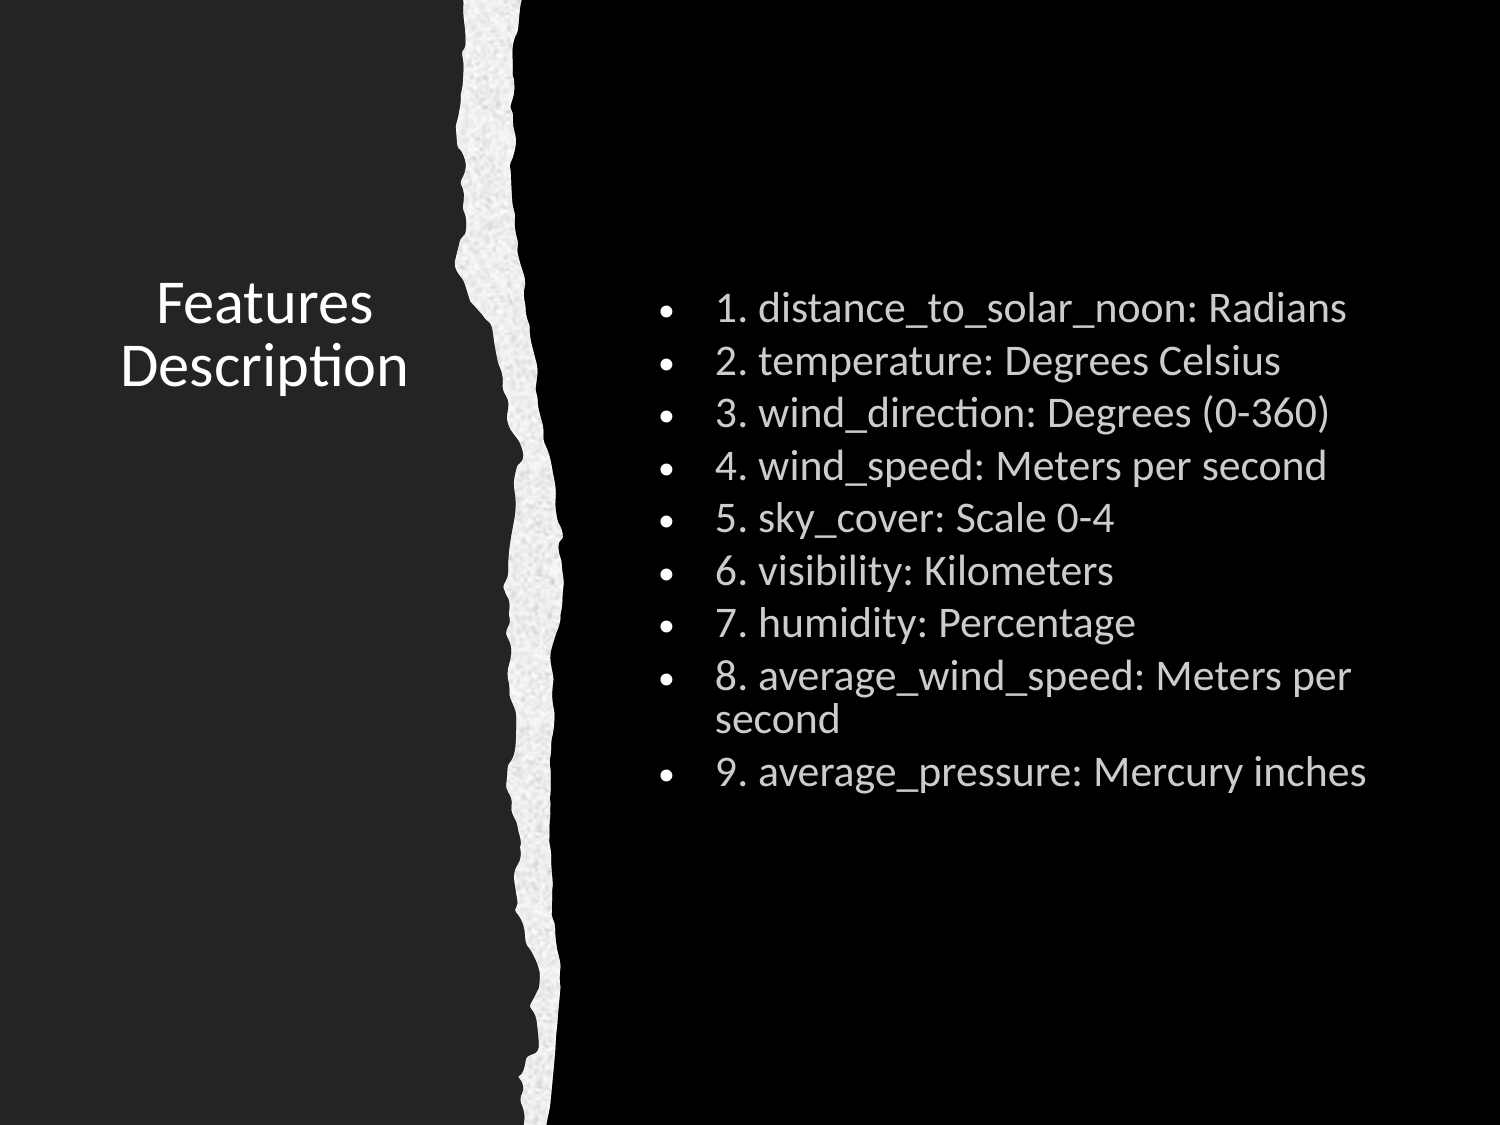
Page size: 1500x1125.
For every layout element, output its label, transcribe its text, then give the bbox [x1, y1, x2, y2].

list 1. distance_to_solar_noon: Radians 2. temperature: Degrees Celsius 3. wind_direction: Degrees (0-360) 4. wind_speed: Meters per second 5. sky_cover: Scale 0-4 6. visibility: Kilometers 7. humidity: Percentage 8. average_wind_speed: Meters per second 9. average_pressure: Mercury inches [643, 282, 1400, 931]
text_box [566, 0, 1500, 1125]
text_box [0, 0, 564, 1125]
